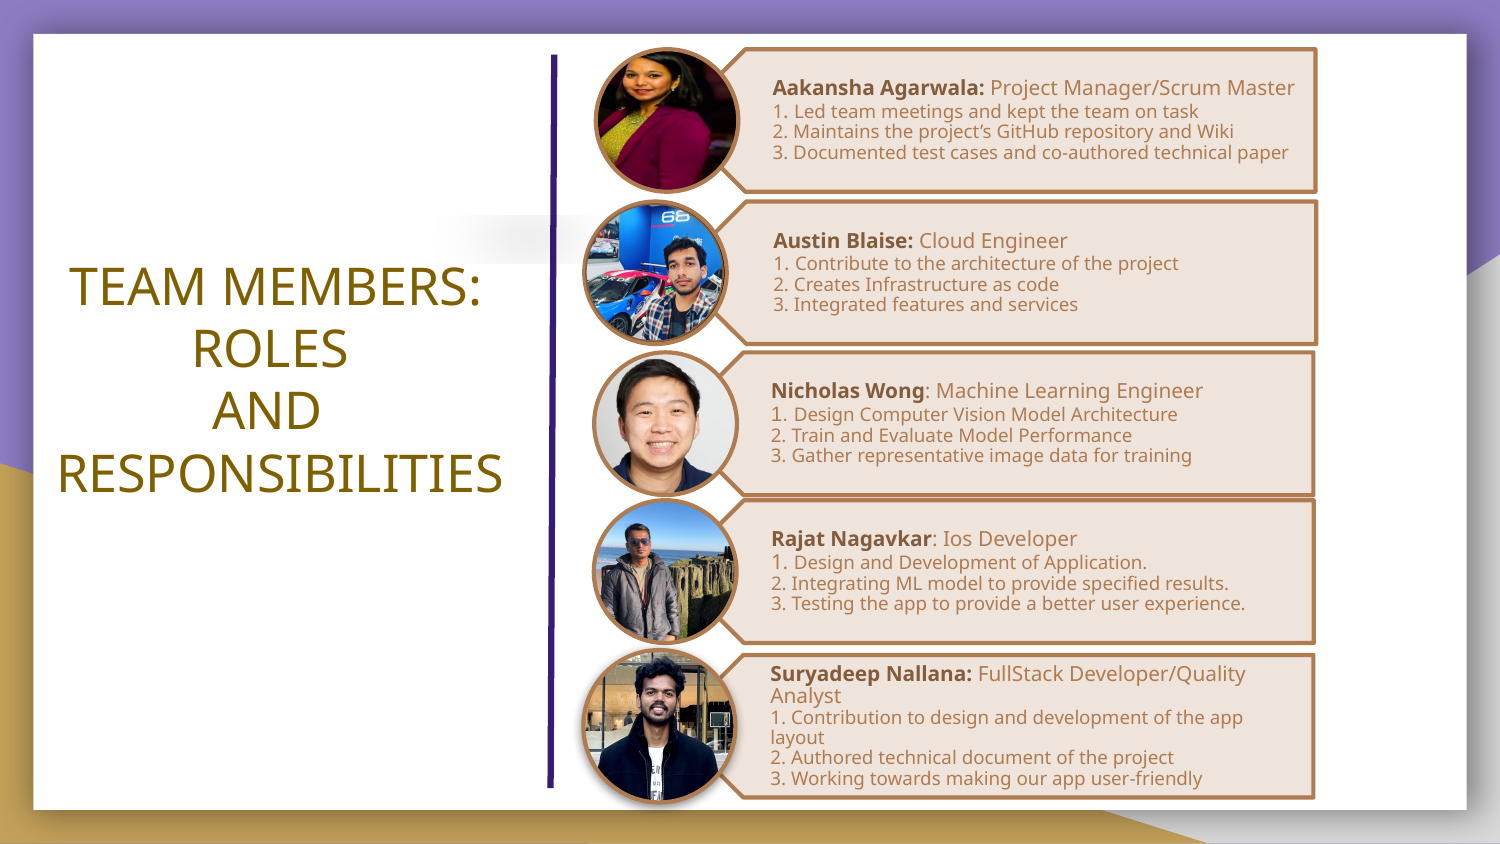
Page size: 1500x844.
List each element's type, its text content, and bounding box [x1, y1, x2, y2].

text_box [595, 48, 1316, 192]
text_box [815, 29, 1500, 96]
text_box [550, 54, 555, 789]
picture [585, 203, 724, 342]
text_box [593, 352, 1314, 496]
text_box TEAM MEMBERS: ROLES AND RESPONSIBILITIES [40, 245, 545, 511]
text_box Austin Blaise: Cloud Engineer 1. Contribute to the architecture of the project 2. Creates Infrastructure as code 3. Integrated features and services [714, 201, 1317, 344]
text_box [583, 649, 1314, 803]
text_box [593, 499, 1315, 644]
